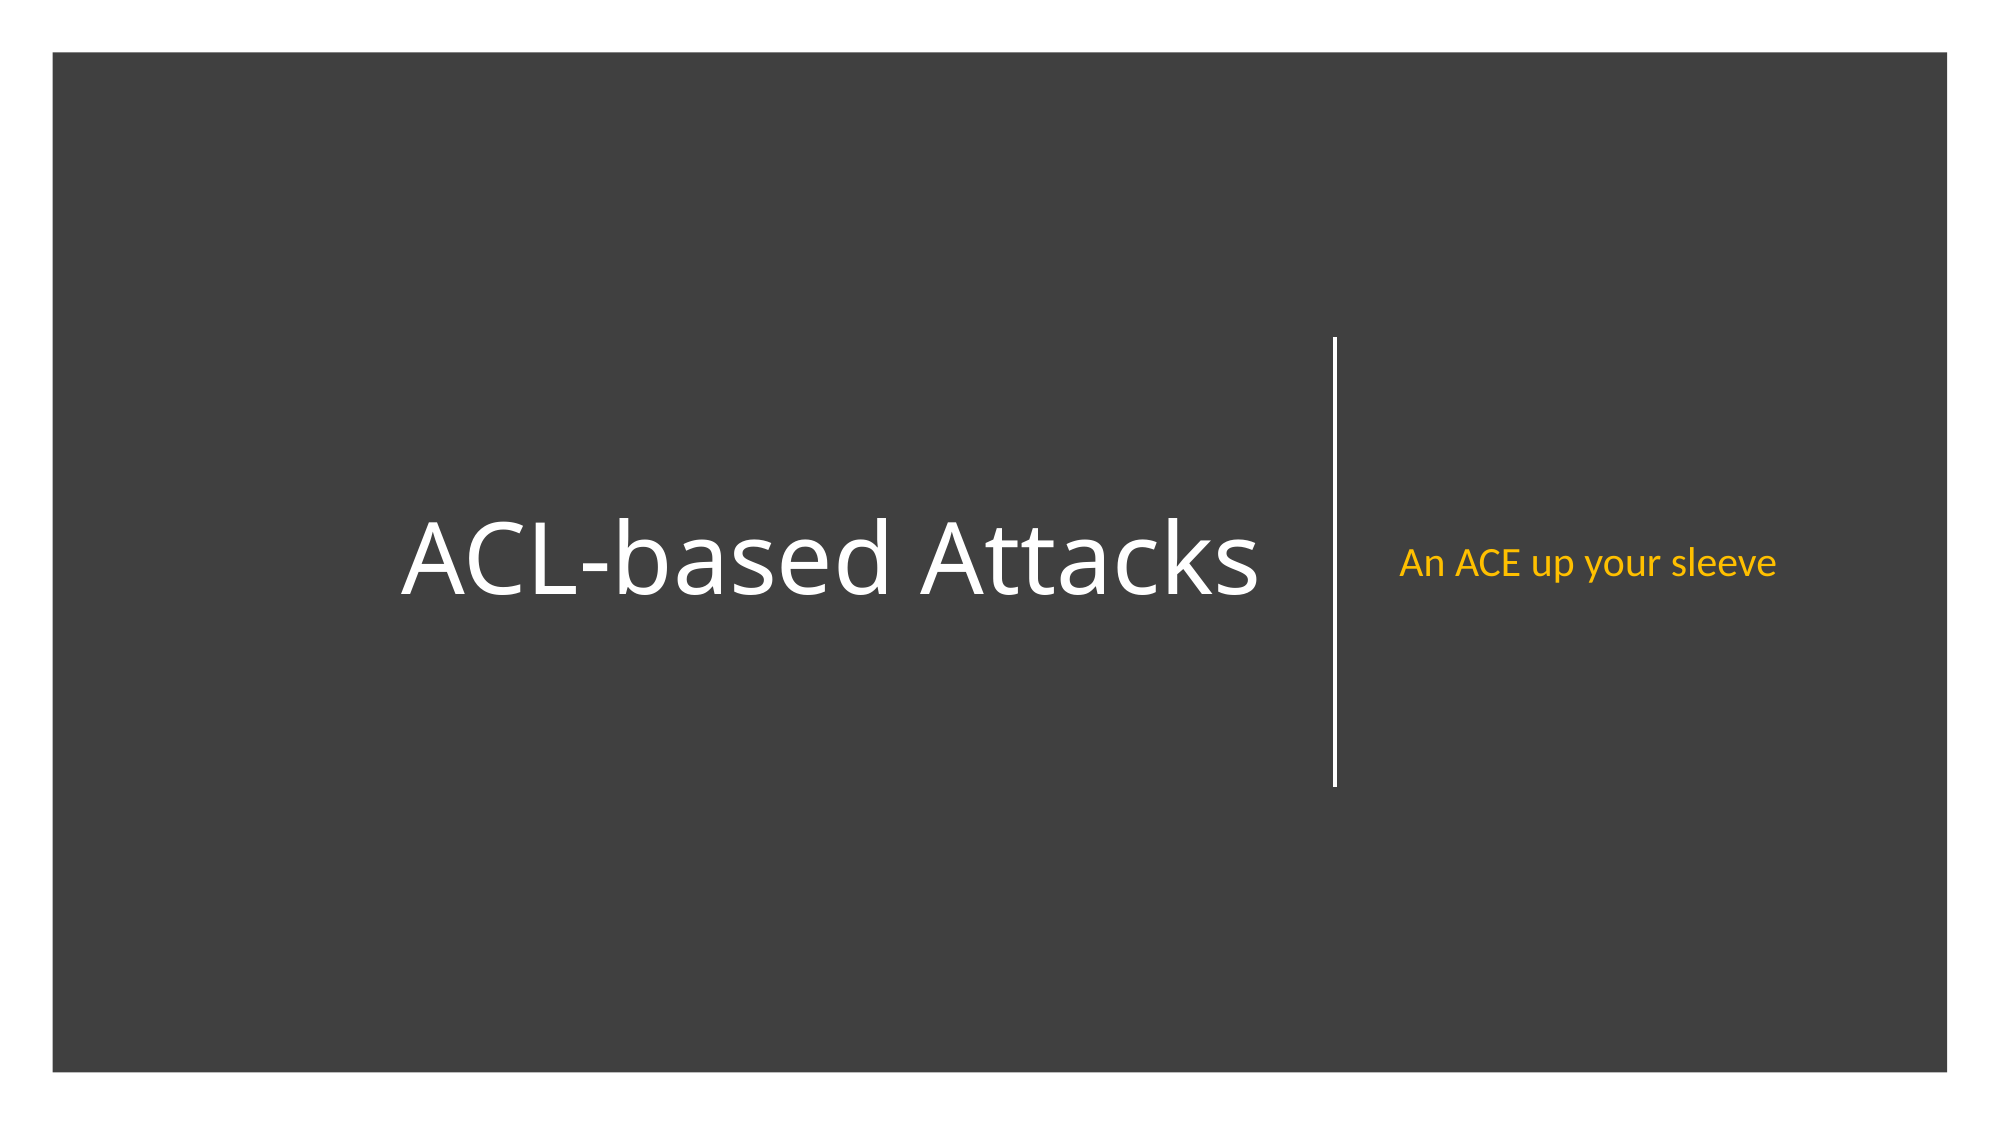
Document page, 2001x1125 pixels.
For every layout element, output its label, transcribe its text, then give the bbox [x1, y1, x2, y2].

title ACL-based Attacks [168, 158, 1278, 967]
list An ACE up your sleeve [1384, 158, 1829, 967]
text_box [52, 51, 1948, 1073]
